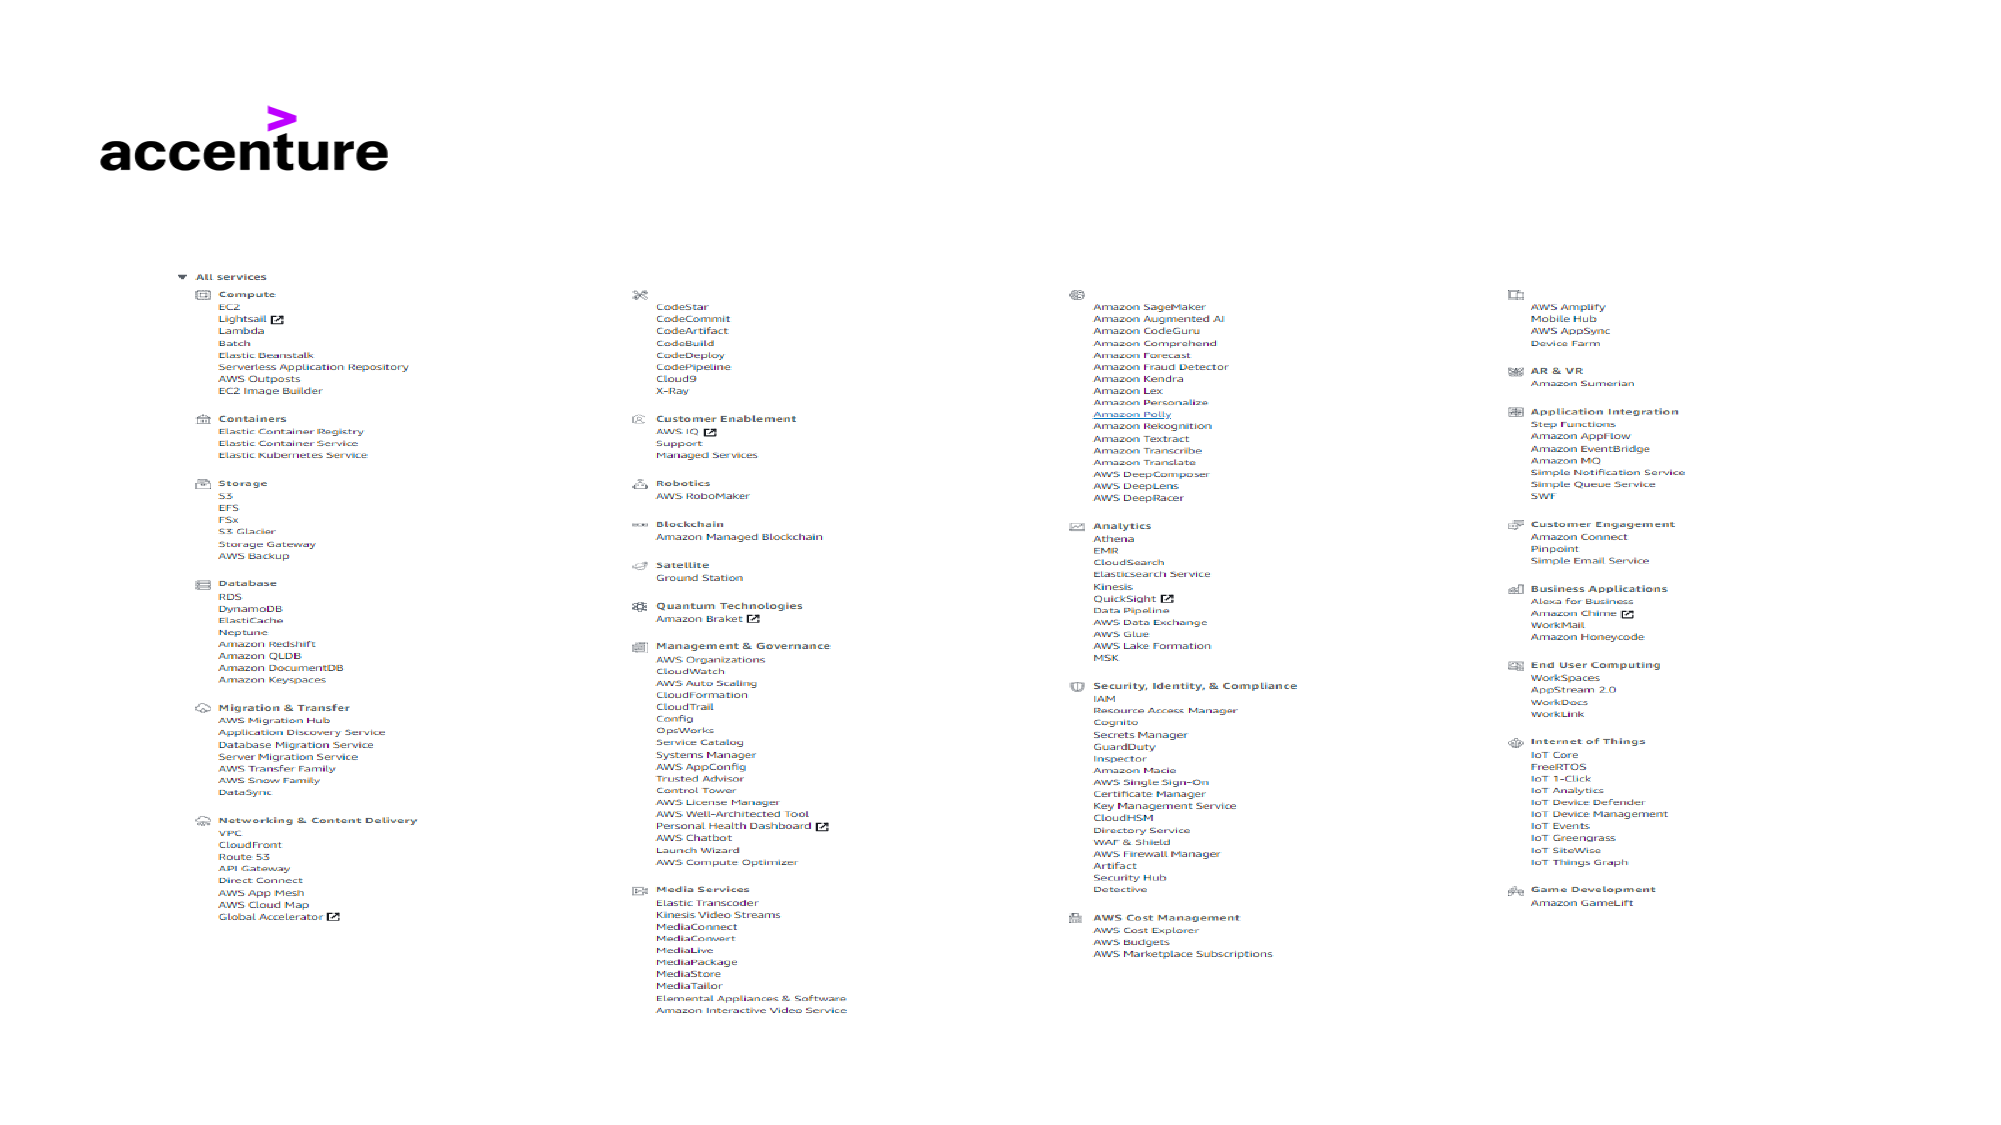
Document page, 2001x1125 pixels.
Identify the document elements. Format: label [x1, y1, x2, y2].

picture [100, 105, 388, 171]
picture [177, 265, 1924, 1020]
